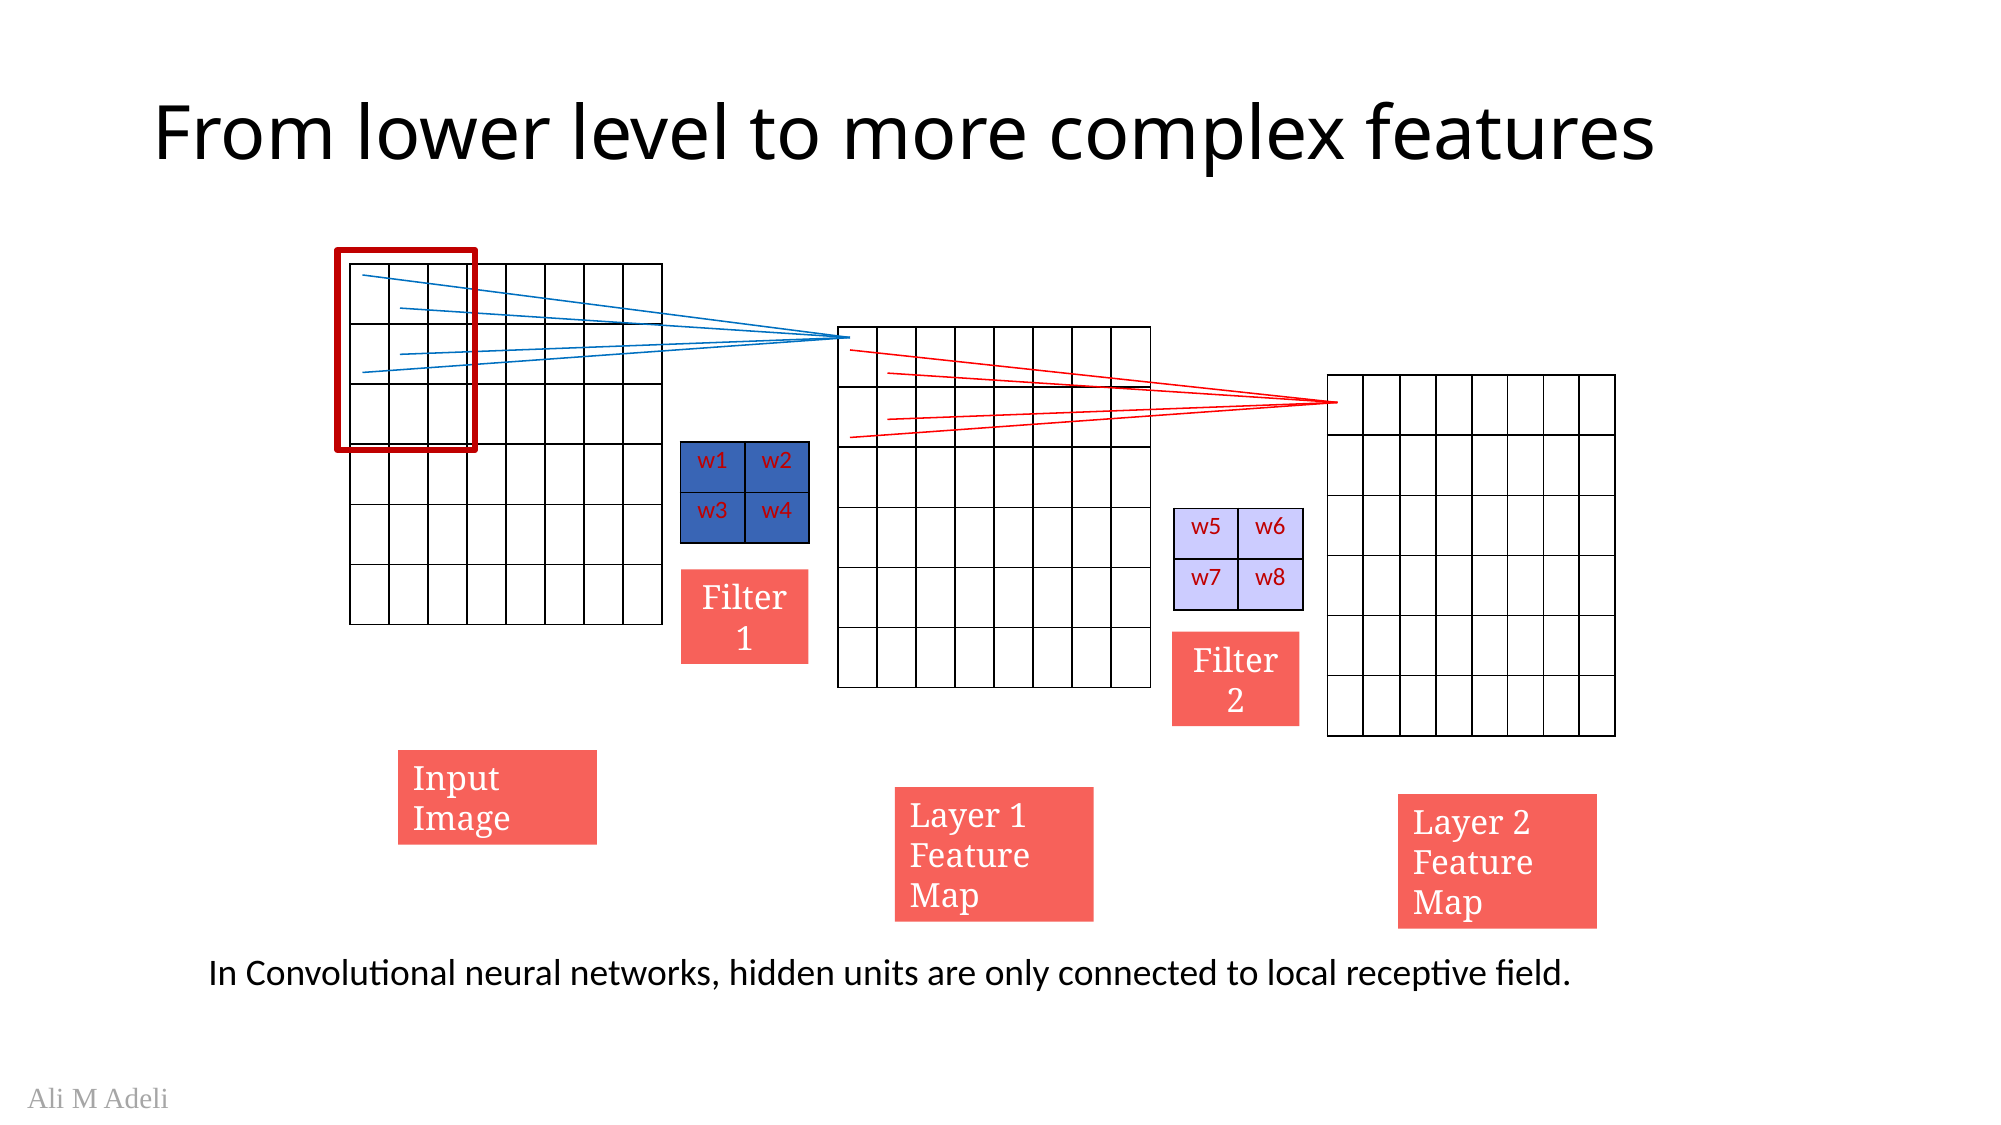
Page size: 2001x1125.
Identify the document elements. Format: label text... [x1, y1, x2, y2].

table_cell [1508, 556, 1543, 615]
table_cell [507, 373, 544, 383]
table_cell [624, 385, 661, 443]
table_header [624, 265, 661, 274]
table_cell [1364, 496, 1399, 555]
table_cell [878, 568, 915, 627]
table_cell [1034, 448, 1071, 507]
table_header [1473, 376, 1507, 434]
table_cell [390, 450, 427, 504]
table_cell [1580, 436, 1614, 495]
table_cell [1328, 556, 1362, 615]
table_cell [624, 565, 661, 624]
table_cell [995, 448, 1032, 507]
table_cell [878, 438, 915, 446]
table_cell [1544, 676, 1578, 735]
table_header [585, 265, 622, 274]
table_cell [1112, 568, 1150, 627]
text_box Filter 2 [1172, 631, 1300, 727]
table_cell [1508, 676, 1543, 735]
table_cell [585, 565, 622, 624]
table_cell [1328, 616, 1362, 675]
table_cell [1364, 556, 1399, 615]
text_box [362, 337, 850, 373]
table_cell [1473, 496, 1507, 555]
table_cell [475, 385, 505, 443]
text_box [399, 308, 850, 337]
table_cell [1437, 616, 1471, 675]
table_cell [1401, 556, 1435, 615]
table_header [1580, 376, 1614, 434]
text_box Input Image [398, 750, 597, 845]
table_cell [1580, 556, 1614, 615]
table_cell [1437, 496, 1471, 555]
table_header [1437, 376, 1471, 434]
table_cell [1034, 438, 1071, 446]
table_cell [1034, 508, 1071, 567]
table_header w2 [746, 443, 808, 492]
table_cell [1544, 436, 1578, 495]
table_header [956, 328, 993, 349]
table_cell [1580, 676, 1614, 735]
table_cell [995, 628, 1032, 687]
table_cell [624, 445, 661, 504]
table_cell [1328, 436, 1362, 495]
table_header w6 [1239, 509, 1302, 558]
table_cell [546, 385, 583, 443]
table_cell [429, 450, 466, 504]
table_cell [1073, 438, 1110, 446]
table_cell [429, 505, 466, 564]
text_box In Convolutional neural networks, hidden units are only connected to local receptive field. [193, 931, 1644, 1001]
table_cell [475, 373, 505, 383]
table_cell [390, 505, 427, 564]
table_cell [546, 373, 583, 383]
table_cell [878, 628, 915, 687]
table_cell [1328, 496, 1362, 555]
table_cell [351, 505, 388, 564]
table_cell [1364, 436, 1399, 495]
table_cell [1073, 628, 1110, 687]
table_cell [585, 445, 622, 504]
table_cell [1473, 556, 1507, 615]
table_cell [1112, 628, 1150, 687]
table_cell [1073, 448, 1110, 507]
table_cell [839, 448, 876, 507]
table_cell [1112, 508, 1150, 567]
table_header [878, 328, 915, 349]
table_cell [1544, 496, 1578, 555]
table_cell [1473, 436, 1507, 495]
table_header [850, 328, 876, 349]
table_cell [956, 438, 993, 446]
table_cell [1112, 448, 1150, 507]
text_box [849, 349, 1338, 402]
table_cell [468, 505, 505, 564]
table_header [546, 265, 583, 274]
table_cell [1580, 616, 1614, 675]
table_header [995, 328, 1032, 349]
table_cell [546, 565, 583, 624]
table_cell [1473, 676, 1507, 735]
table_cell [1364, 676, 1399, 735]
table_cell [1401, 616, 1435, 675]
table_cell [995, 568, 1032, 627]
text_box [337, 249, 475, 450]
table_header [1364, 376, 1399, 434]
table_cell [1401, 676, 1435, 735]
table_cell [1034, 628, 1071, 687]
table_header w5 [1175, 509, 1237, 558]
table_cell [507, 445, 544, 504]
text_box Layer 1 Feature Map [894, 787, 1094, 922]
table_cell [468, 565, 505, 624]
table_header [1034, 328, 1071, 349]
table_cell [1437, 556, 1471, 615]
table_header w1 [681, 443, 744, 492]
table_header [1073, 328, 1110, 349]
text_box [887, 373, 1338, 402]
table_cell [351, 565, 388, 624]
table_header [1508, 376, 1543, 434]
table_cell [878, 508, 915, 567]
table_cell [624, 373, 661, 383]
table_cell [839, 568, 876, 627]
table_cell [839, 628, 876, 687]
table_cell [1034, 568, 1071, 627]
table_cell [917, 568, 954, 627]
table_cell [1437, 436, 1471, 495]
table_header [475, 265, 505, 274]
table_cell [1580, 496, 1614, 555]
table_cell [507, 565, 544, 624]
table_cell [624, 505, 661, 564]
table_header [1401, 376, 1435, 434]
table_cell [1073, 508, 1110, 567]
table_cell [1401, 436, 1435, 495]
table_header [1112, 328, 1150, 349]
table_header [507, 265, 544, 274]
table_cell [507, 505, 544, 564]
table_cell [585, 385, 622, 443]
table_cell [1473, 616, 1507, 675]
table_cell [917, 628, 954, 687]
table_cell [351, 450, 388, 504]
title From lower level to more complex features [137, 59, 1863, 210]
table_cell [839, 388, 876, 446]
table_cell [546, 445, 583, 504]
table_header [1544, 376, 1578, 434]
table_cell [1401, 496, 1435, 555]
table_cell [1364, 616, 1399, 675]
table_cell [1508, 496, 1543, 555]
table_cell [995, 438, 1032, 446]
table_cell [507, 385, 544, 443]
table_cell [878, 448, 915, 507]
table_cell w3 [681, 493, 744, 542]
table_cell [1544, 556, 1578, 615]
table_header [1338, 376, 1362, 434]
table_cell [917, 438, 954, 446]
table_cell [1508, 436, 1543, 495]
table_cell [429, 565, 466, 624]
table_cell [917, 508, 954, 567]
table_cell [390, 565, 427, 624]
table_cell [546, 505, 583, 564]
table_cell [1112, 438, 1150, 446]
text_box Layer 2 Feature Map [1398, 794, 1597, 929]
table_cell w8 [1239, 560, 1302, 609]
table_cell [956, 628, 993, 687]
table_cell [1508, 616, 1543, 675]
table_cell [585, 505, 622, 564]
table_cell [1544, 616, 1578, 675]
table_cell [956, 448, 993, 507]
table_header [917, 328, 954, 349]
table_cell [585, 373, 622, 383]
text_box Filter 1 [681, 569, 809, 664]
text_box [849, 402, 1338, 438]
table_cell [468, 445, 505, 504]
table_cell [1073, 568, 1110, 627]
table_cell [956, 568, 993, 627]
table_cell [839, 508, 876, 567]
table_cell w4 [746, 493, 808, 542]
table_cell [917, 448, 954, 507]
table_header [839, 373, 849, 386]
table_cell [995, 508, 1032, 567]
table_cell [956, 508, 993, 567]
table_cell [1437, 676, 1471, 735]
table_cell w7 [1175, 560, 1237, 609]
table_cell [1328, 676, 1362, 735]
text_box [362, 274, 850, 337]
